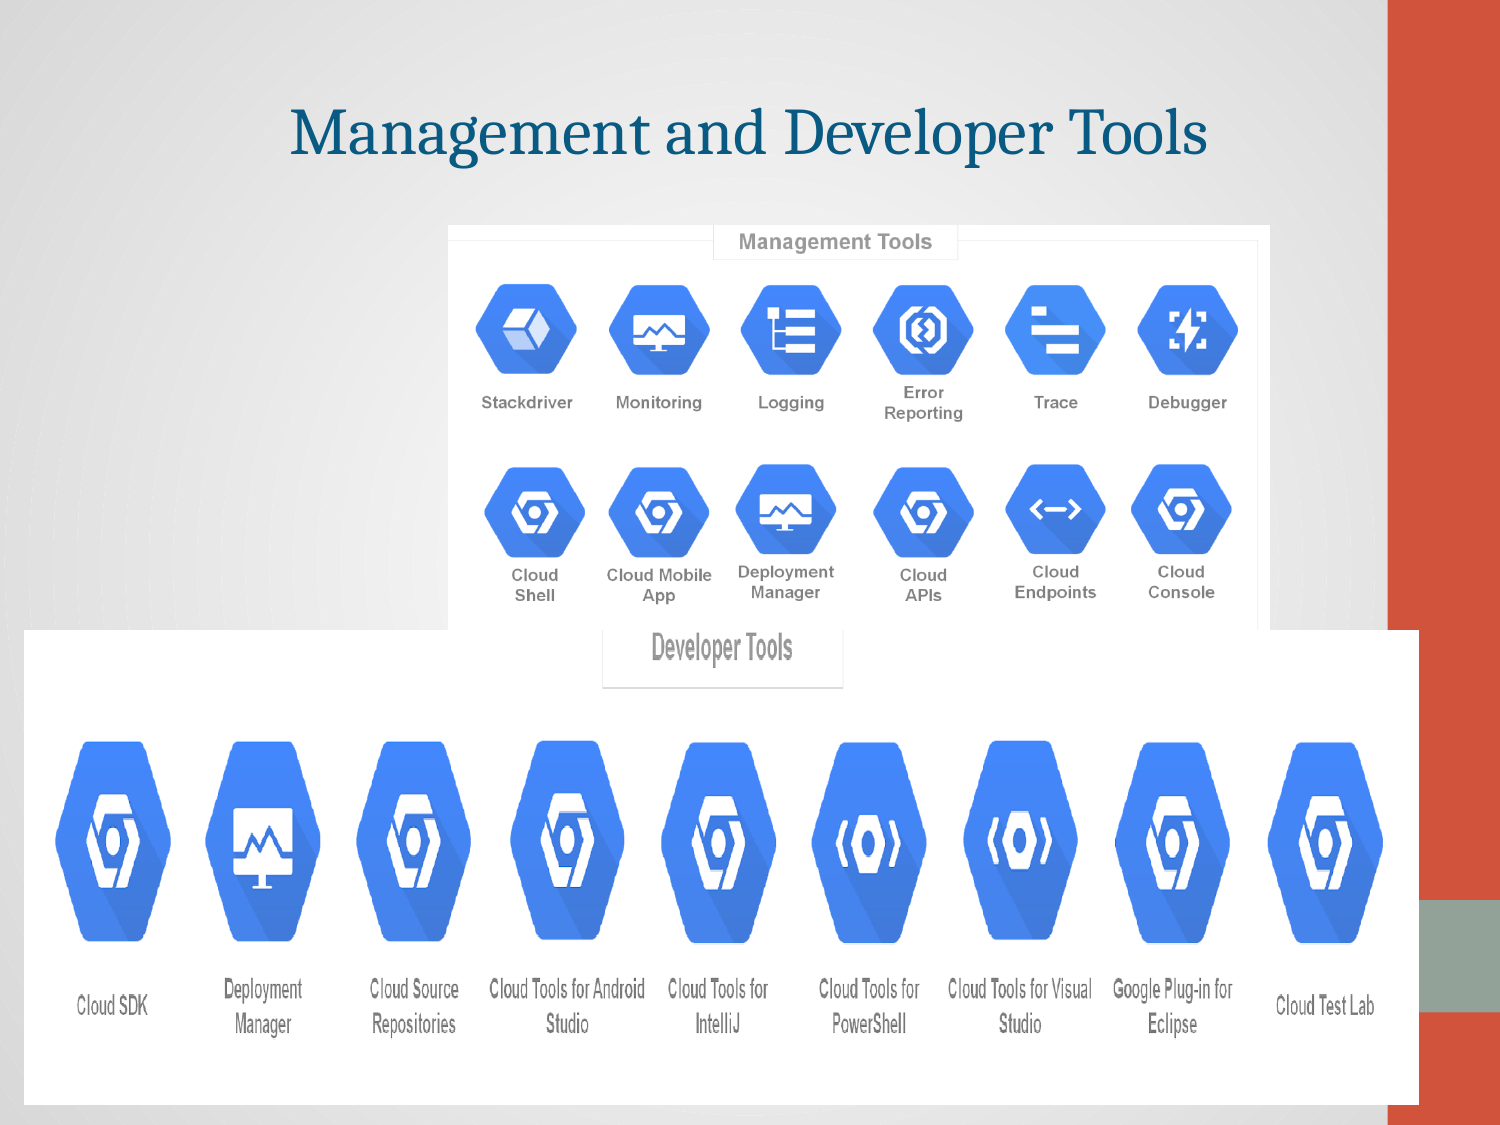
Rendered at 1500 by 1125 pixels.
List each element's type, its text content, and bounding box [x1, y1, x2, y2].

picture [24, 225, 1420, 1105]
title Management and Developer Tools [76, 87, 1424, 169]
